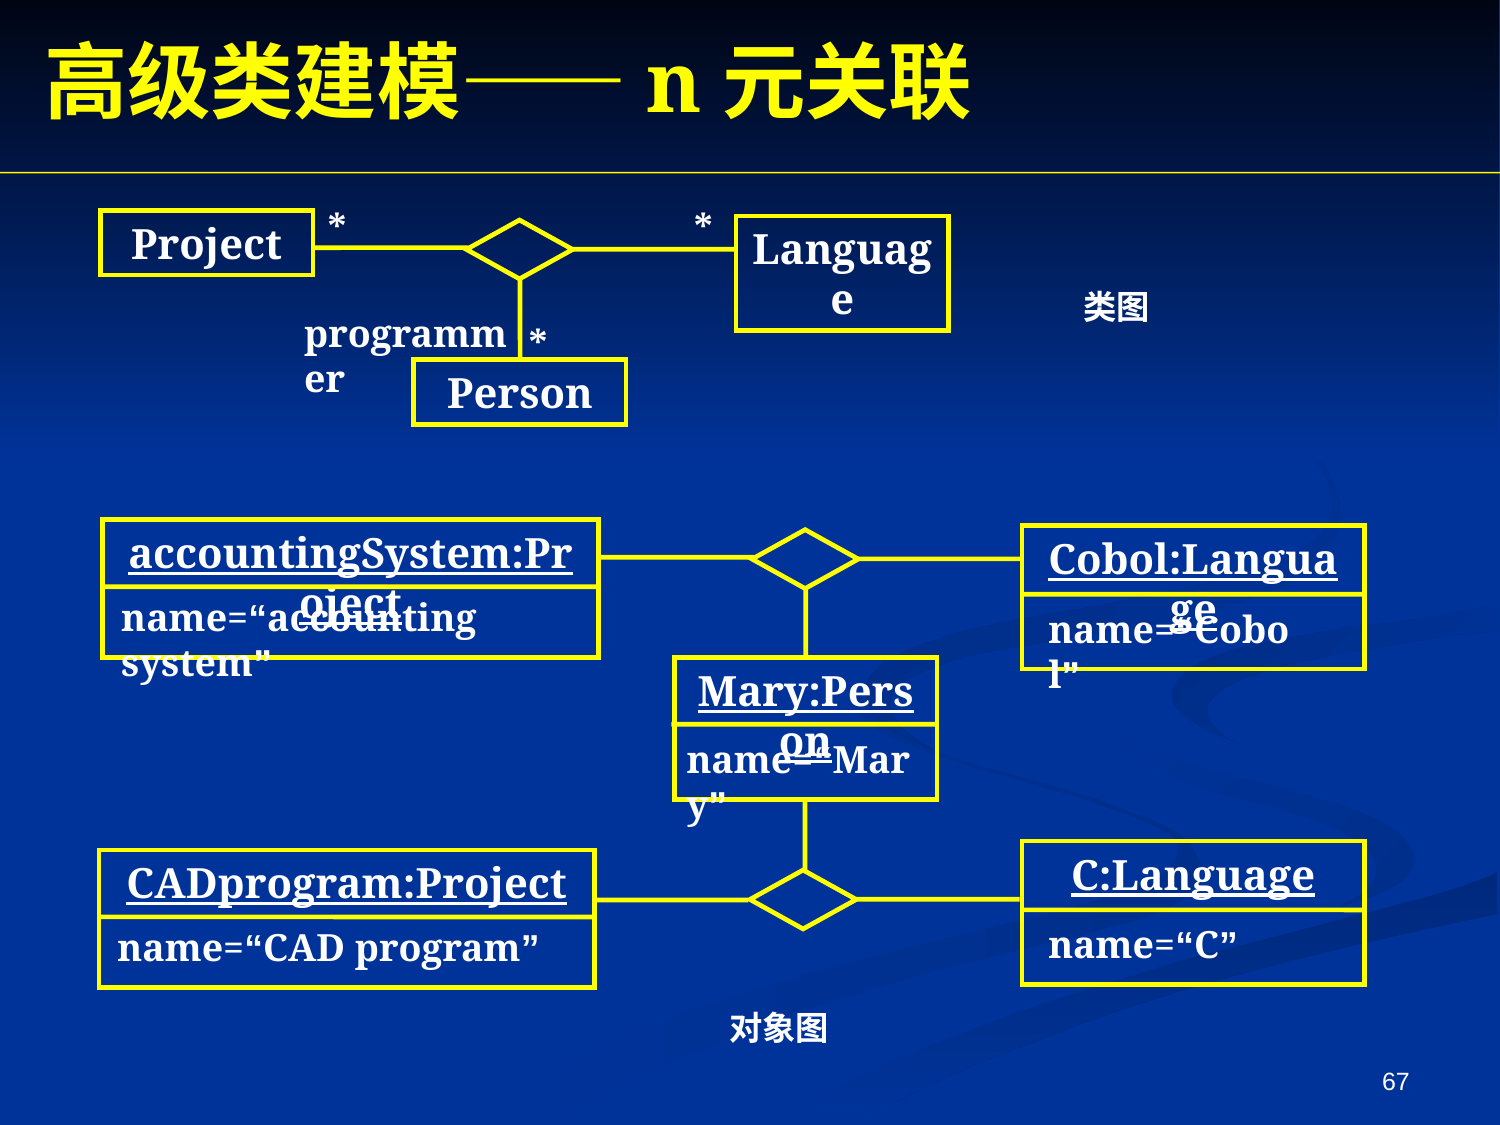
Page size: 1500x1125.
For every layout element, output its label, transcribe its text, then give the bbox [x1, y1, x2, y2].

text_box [100, 196, 1259, 430]
text_box 高级类建模——n元关联 [29, 21, 1380, 138]
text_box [96, 519, 1365, 1055]
slide_number 67 [1074, 1024, 1426, 1104]
